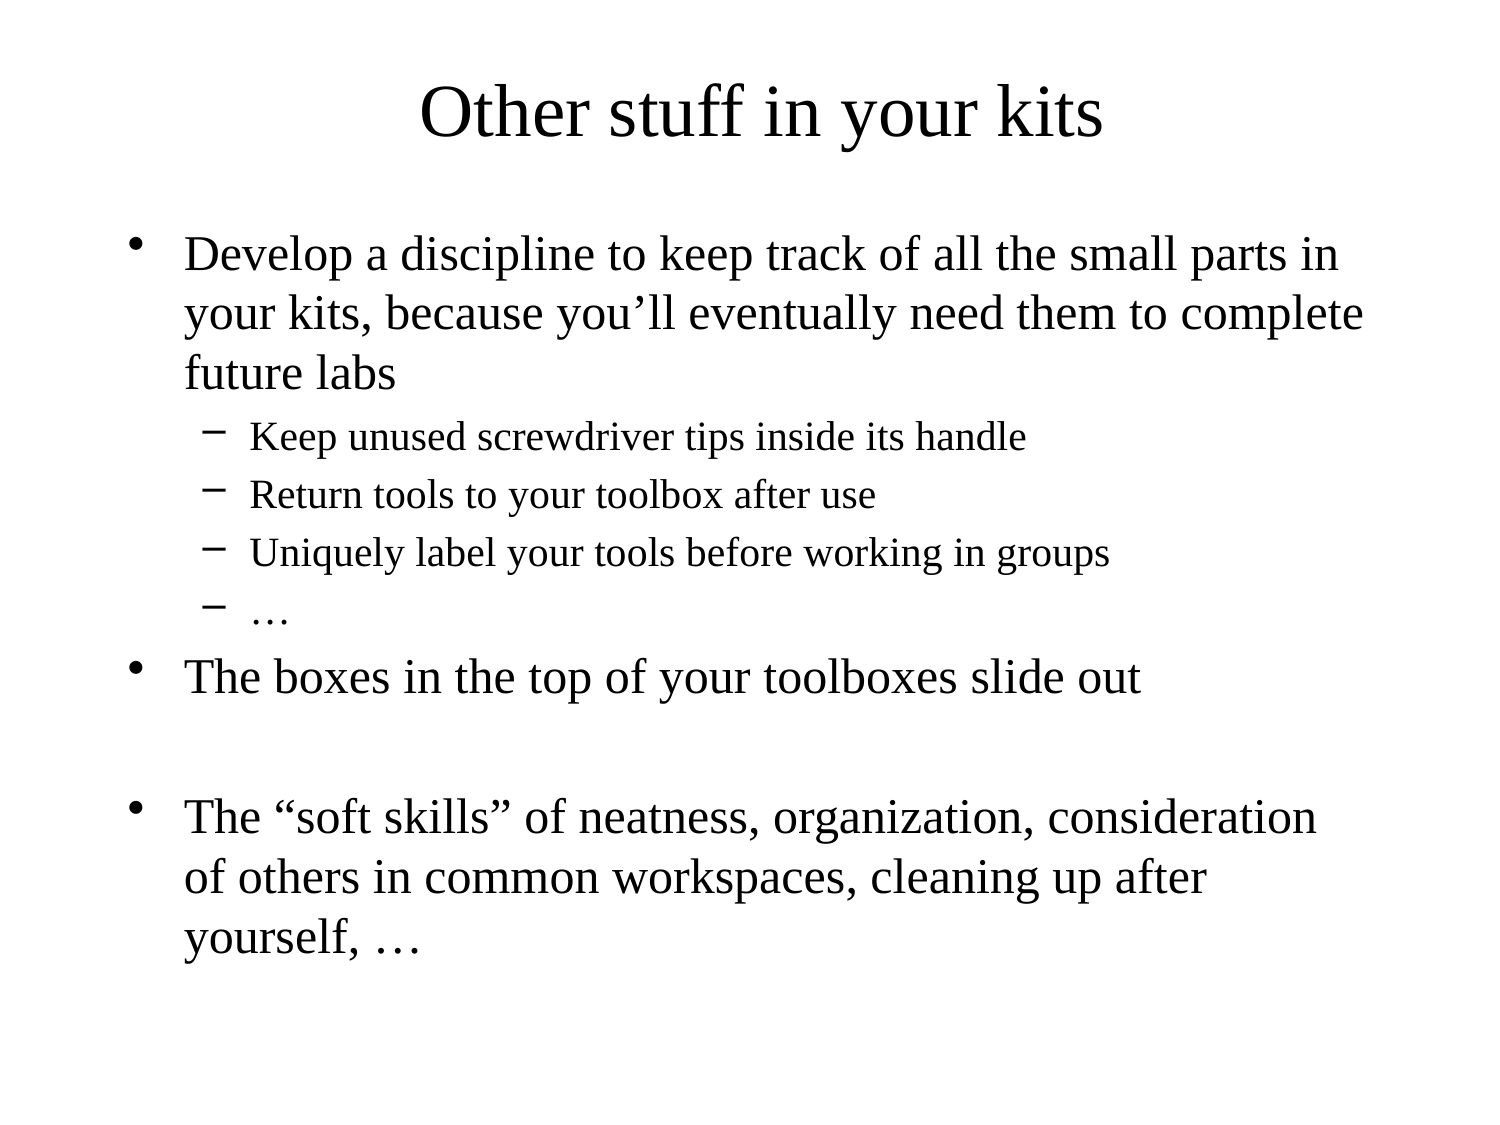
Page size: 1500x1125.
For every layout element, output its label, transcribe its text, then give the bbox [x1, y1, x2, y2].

title Other stuff in your kits [125, 12, 1400, 200]
list Develop a discipline to keep track of all the small parts in your kits, because you’ll eventually need them to complete future labs Keep unused screwdriver tips inside its handle Return tools to your toolbox after use Uniquely label your tools before working in groups … The boxes in the top of your toolboxes slide out The “soft skills” of neatness, organization, consideration of others in common workspaces, cleaning up after yourself, … [112, 212, 1388, 1000]
